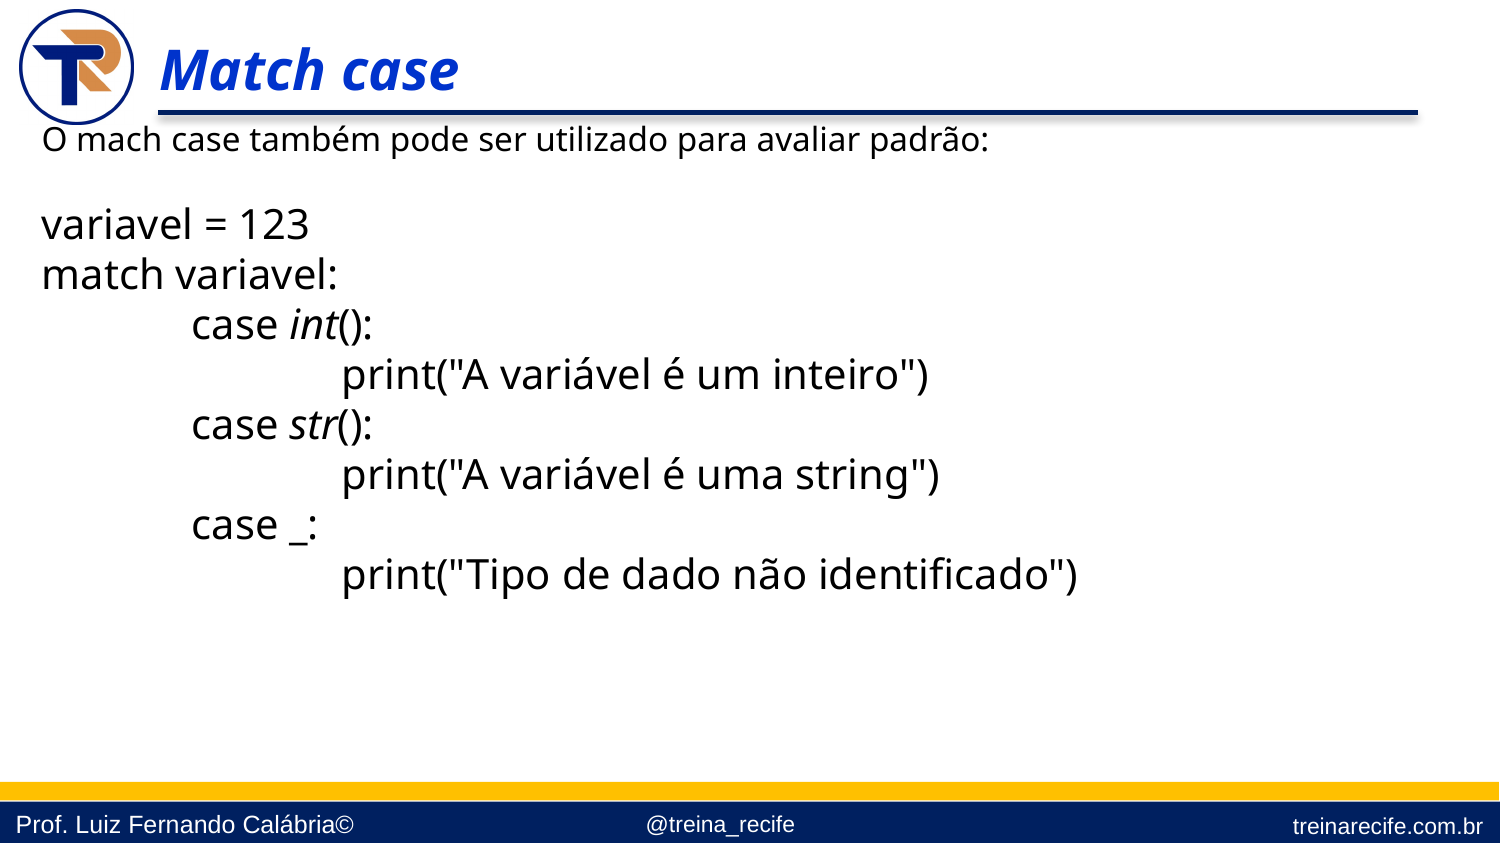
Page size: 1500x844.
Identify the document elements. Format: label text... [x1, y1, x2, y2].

text_box Match case [144, 27, 1245, 110]
text_box O mach case também pode ser utilizado para avaliar padrão: variavel = 123 match variavel: case int(): print("A variável é um inteiro") case str(): print("A variável é uma string") case _: print("Tipo de dado não identificado") [26, 110, 1471, 785]
picture [19, 9, 134, 125]
